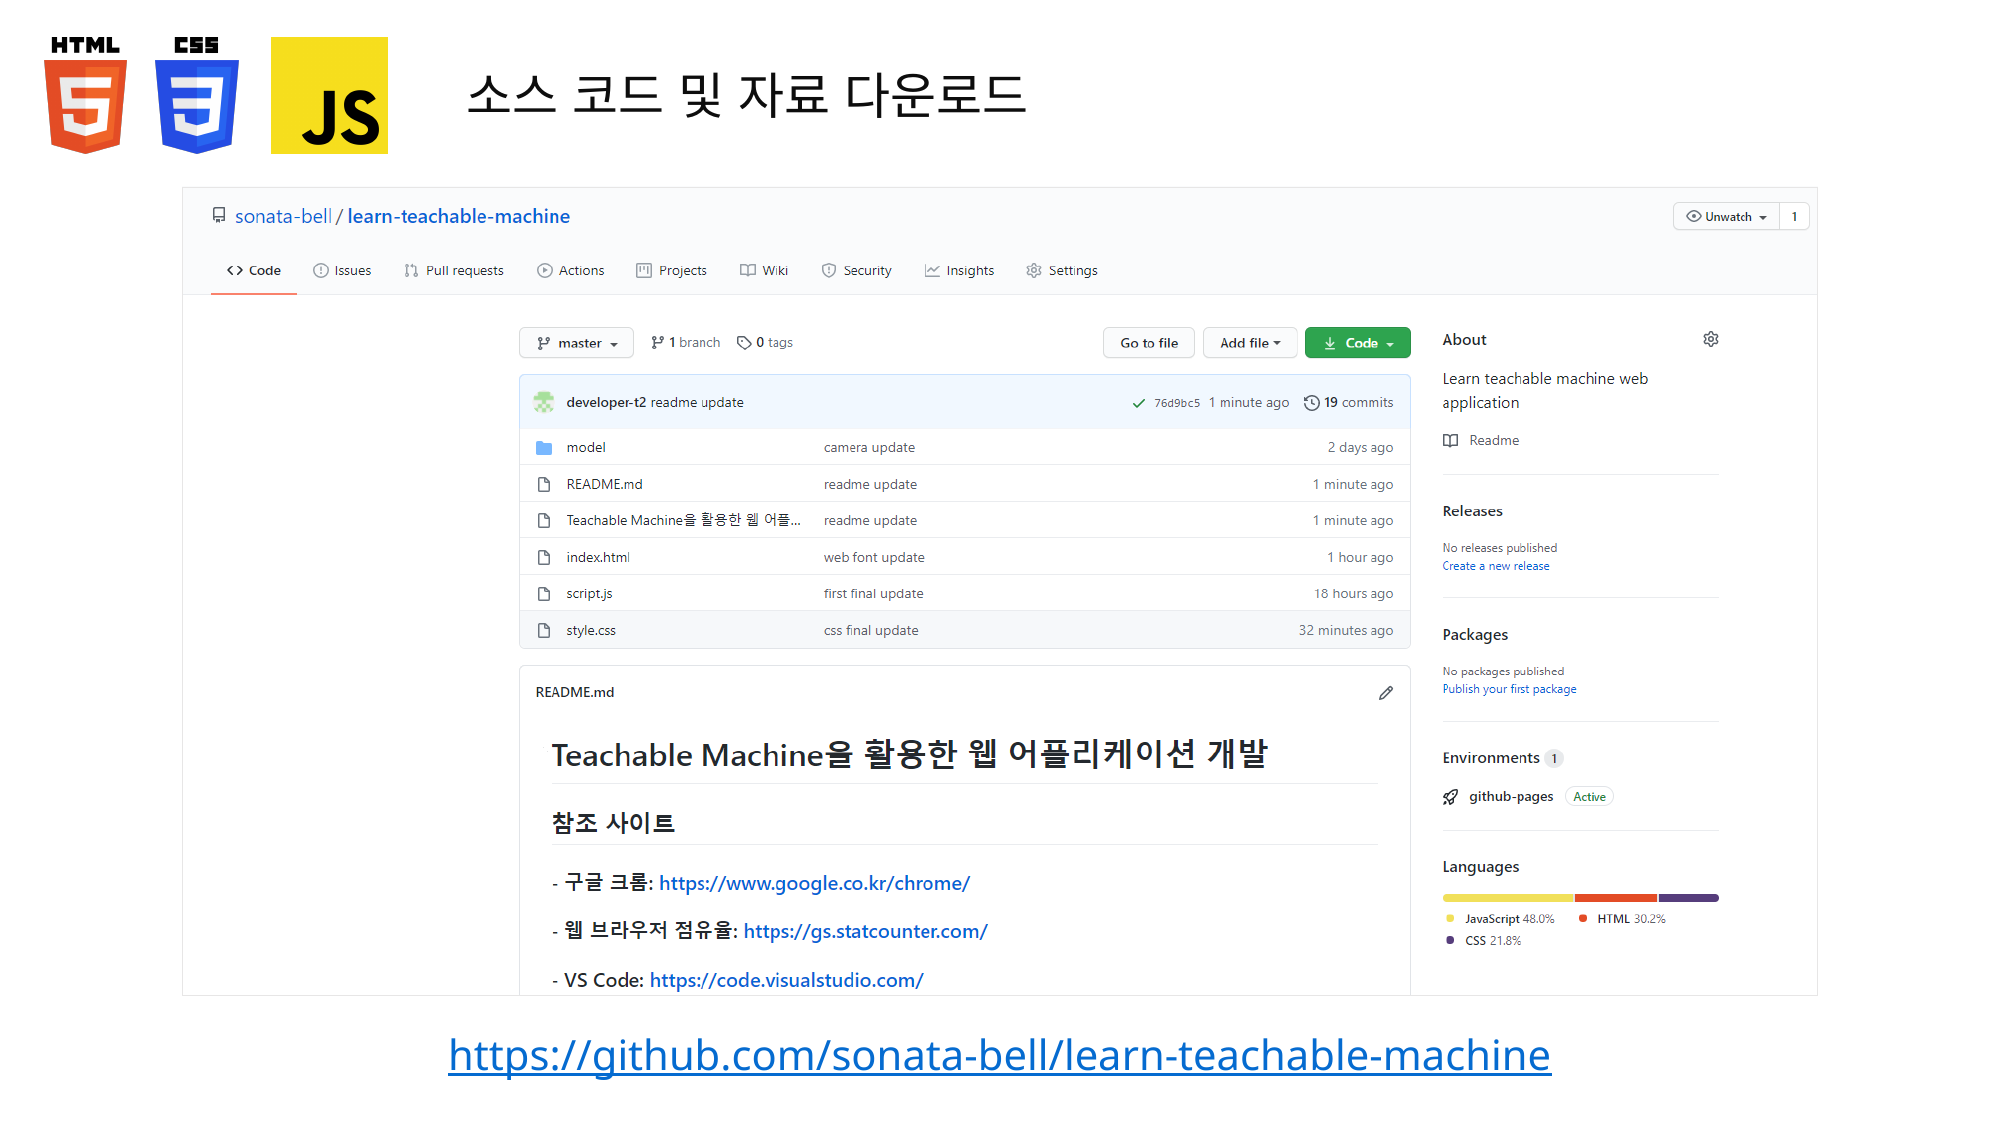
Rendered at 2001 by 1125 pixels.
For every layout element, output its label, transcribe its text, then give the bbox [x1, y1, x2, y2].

picture [155, 37, 239, 154]
text_box 소스 코드 및 자료 다운로드 [451, 57, 1044, 133]
picture [27, 37, 144, 154]
picture [271, 37, 388, 154]
text_box https://github.com/sonata-bell/learn-teachable-machine [433, 1020, 1567, 1093]
picture [182, 186, 1818, 996]
